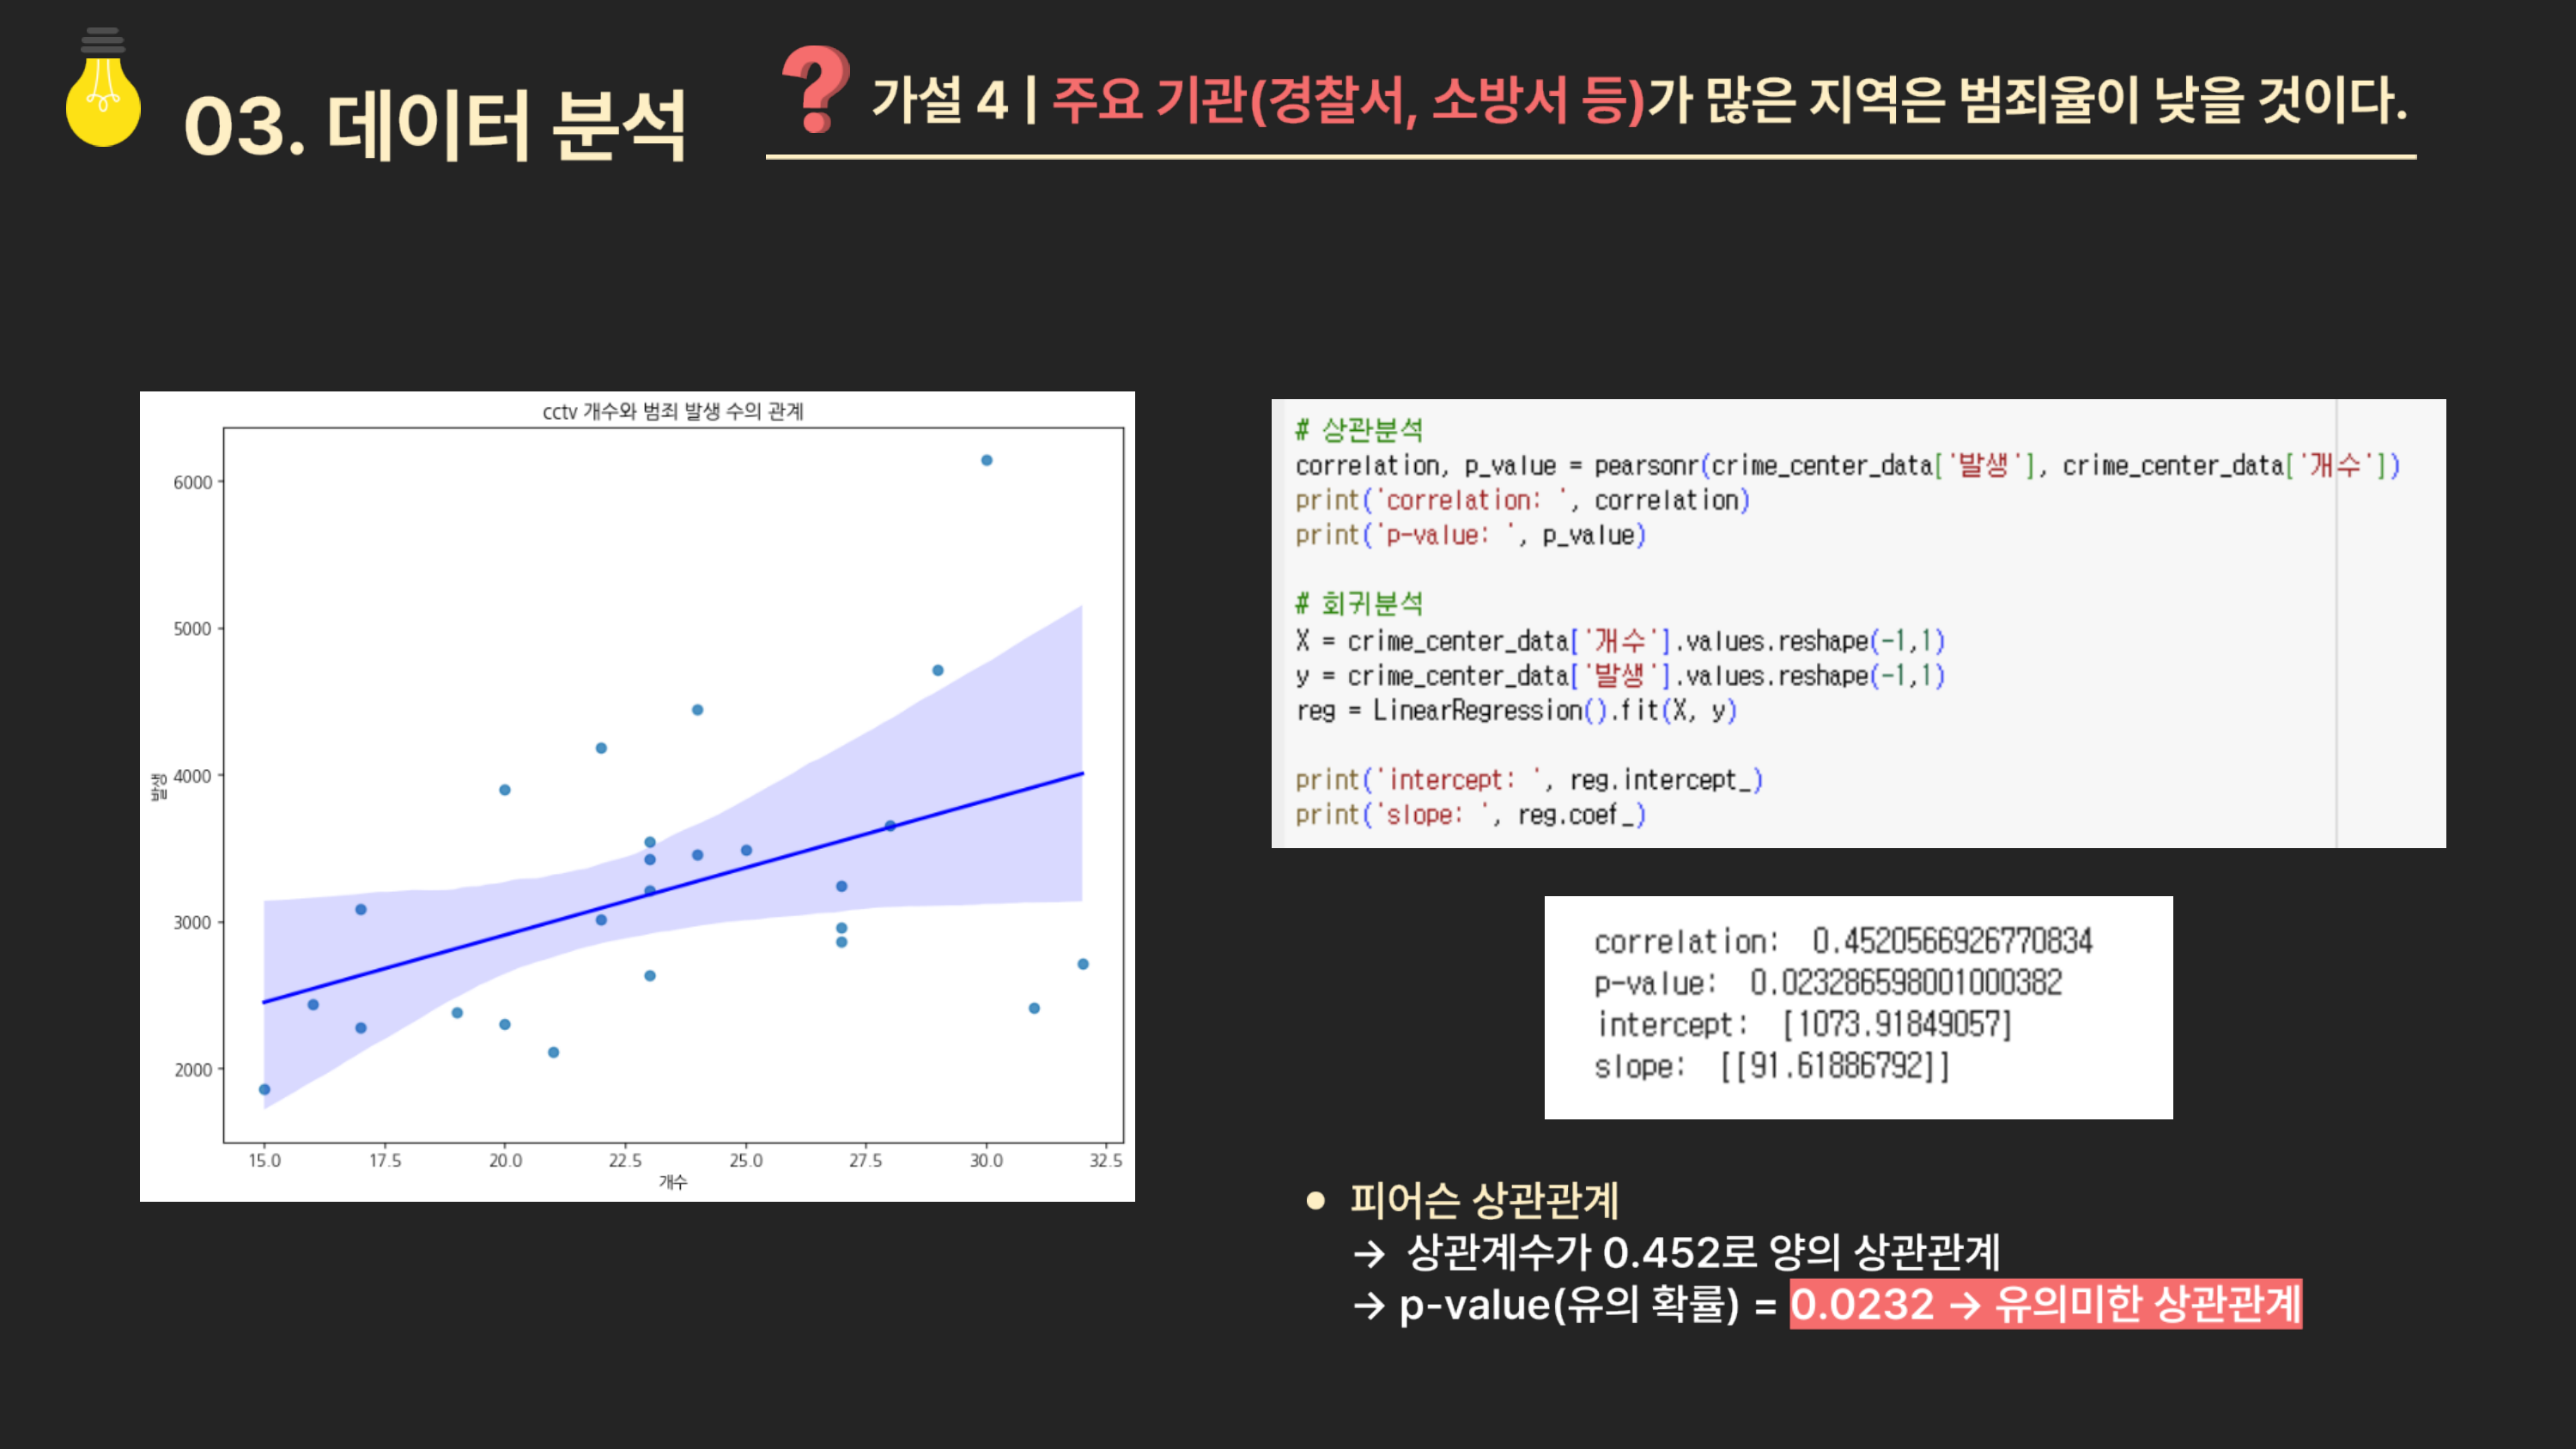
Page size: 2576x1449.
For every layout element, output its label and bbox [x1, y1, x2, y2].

text_box [767, 154, 848, 161]
text_box [82, 37, 125, 45]
picture [1285, 1158, 2352, 1374]
text_box [140, 391, 1135, 1202]
picture [155, 38, 762, 257]
text_box [782, 45, 849, 134]
text_box [87, 27, 119, 35]
text_box [66, 58, 141, 147]
text_box [1271, 399, 2446, 849]
text_box [1544, 895, 2173, 1120]
text_box [80, 50, 126, 54]
picture [854, 41, 2459, 187]
